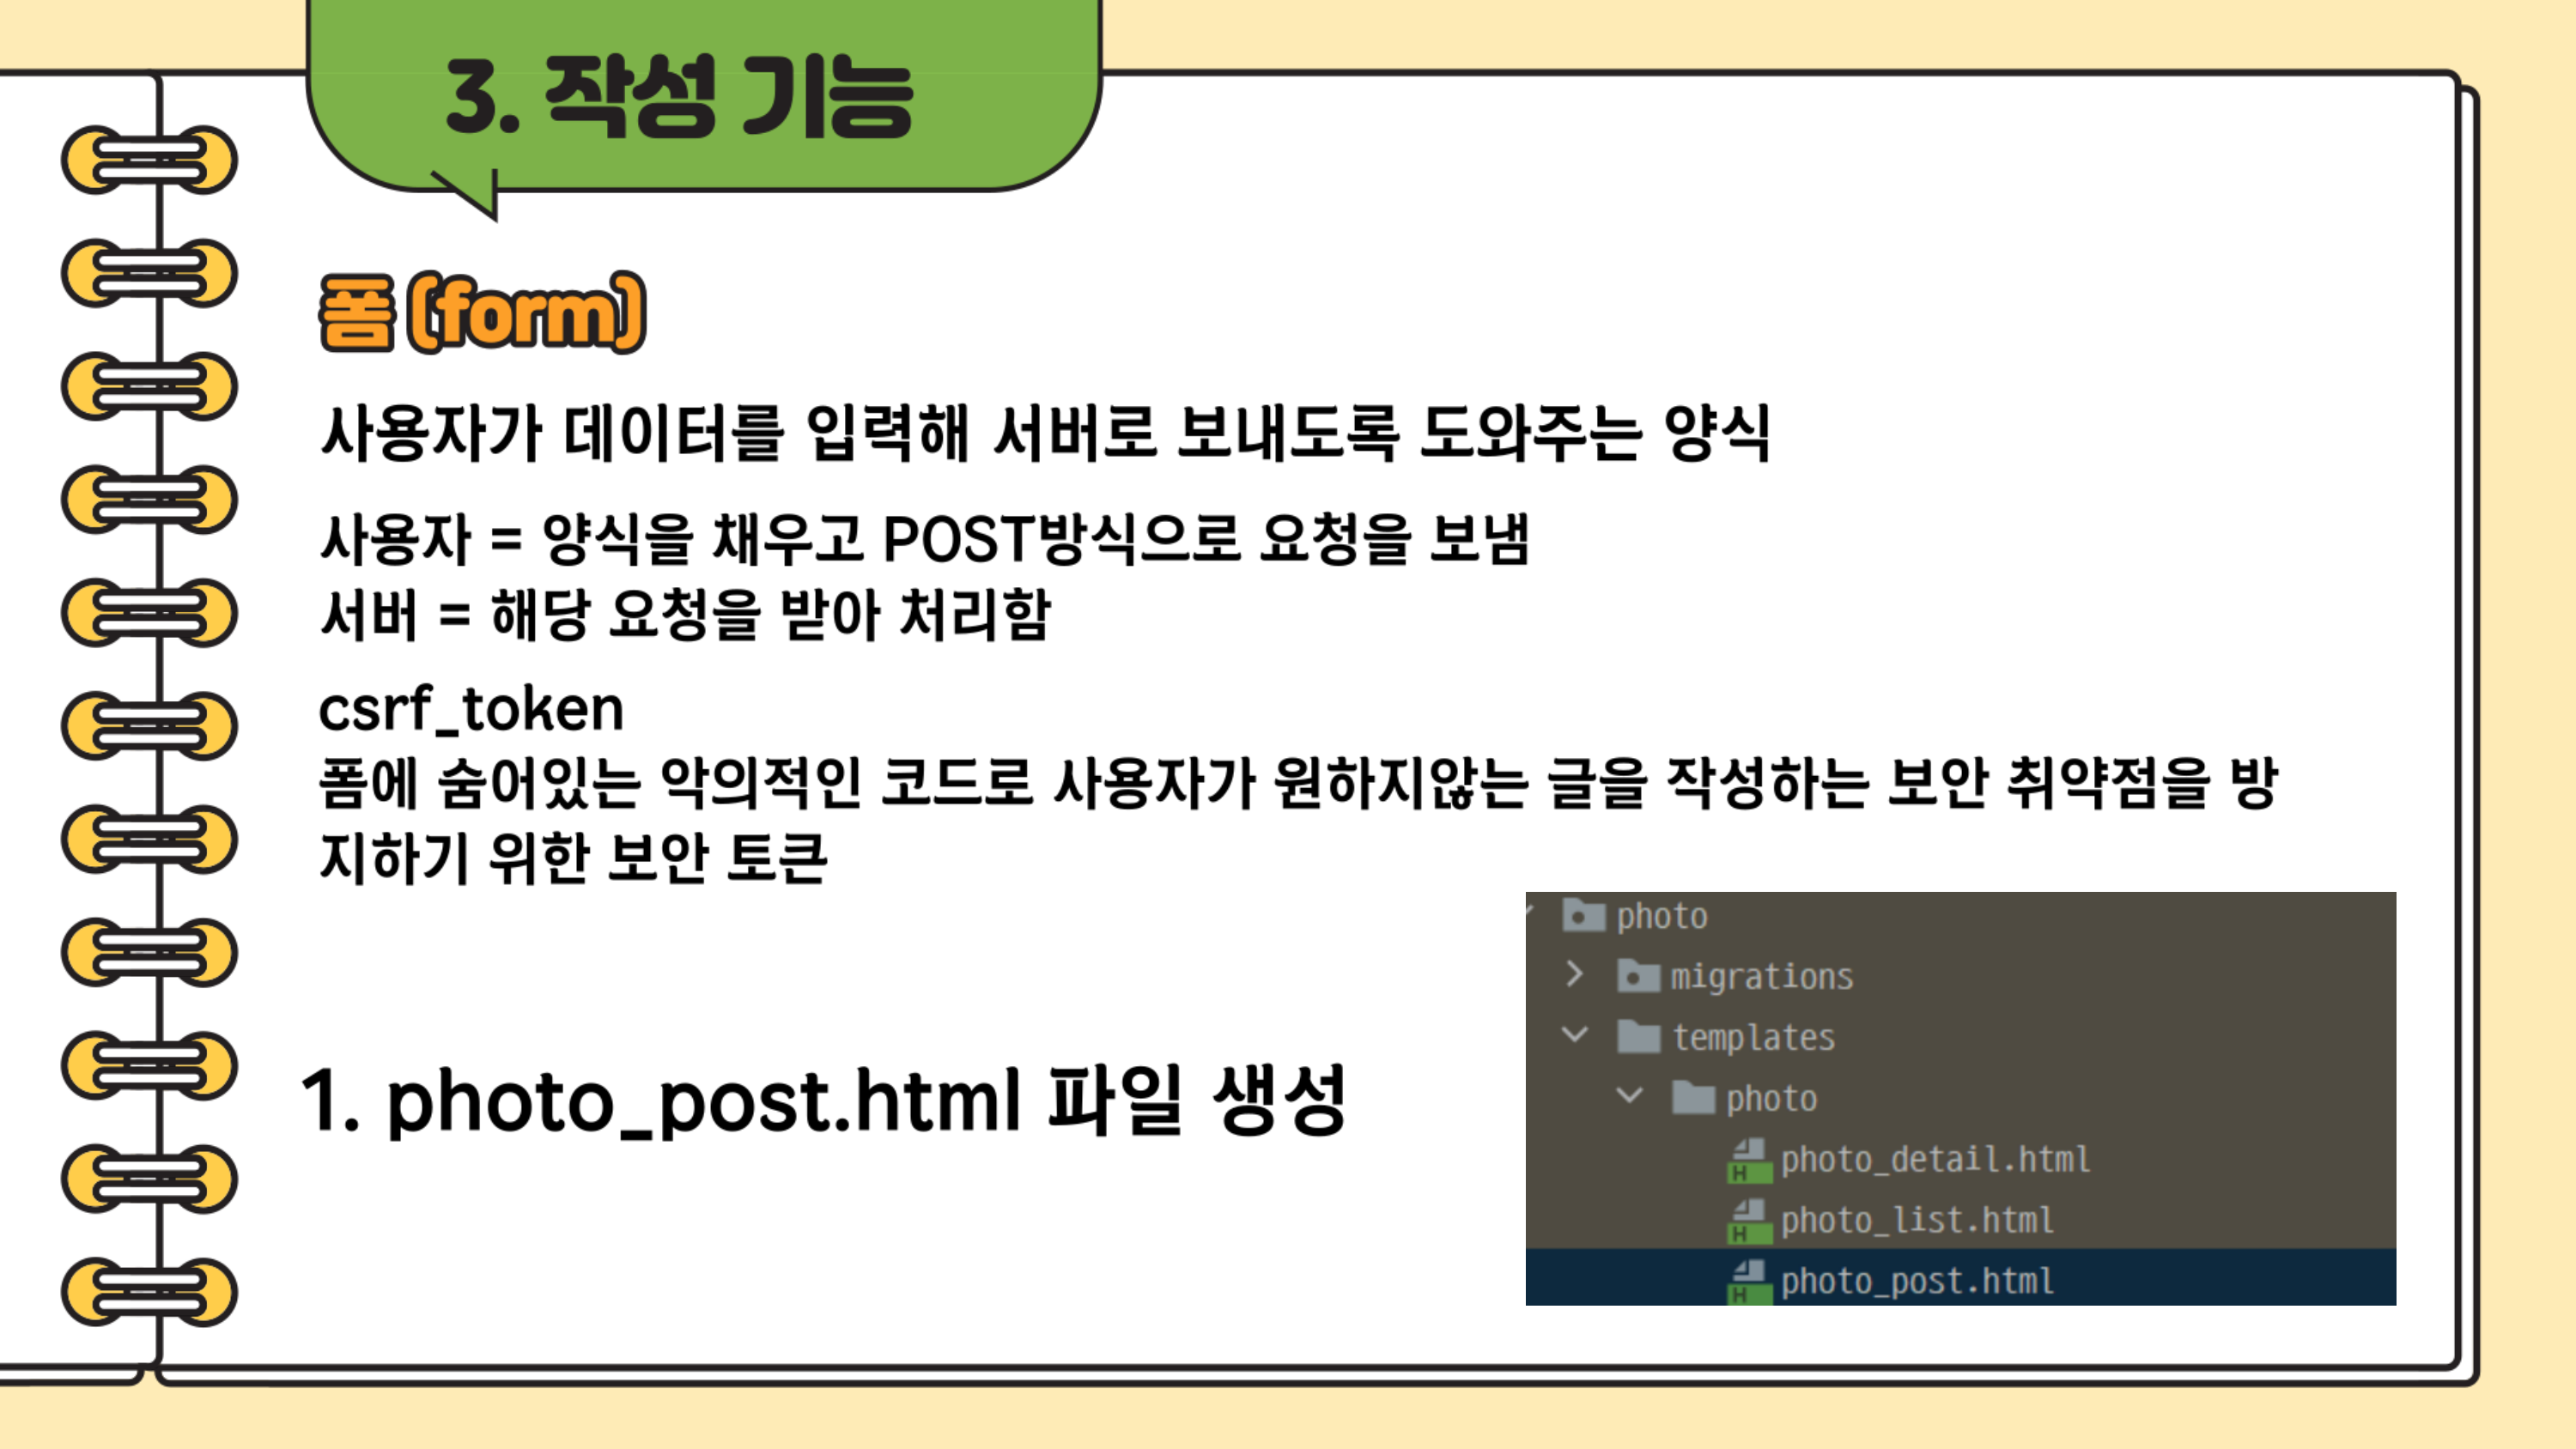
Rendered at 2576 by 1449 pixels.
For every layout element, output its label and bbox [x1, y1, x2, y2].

text_box [1526, 891, 2397, 1306]
text_box [0, 59, 216, 234]
text_box [305, 0, 1104, 229]
text_box [219, 59, 302, 234]
text_box [0, 443, 216, 1397]
picture [0, 235, 2312, 914]
picture [428, 20, 962, 180]
text_box [222, 59, 2488, 1397]
picture [287, 1032, 1386, 1178]
